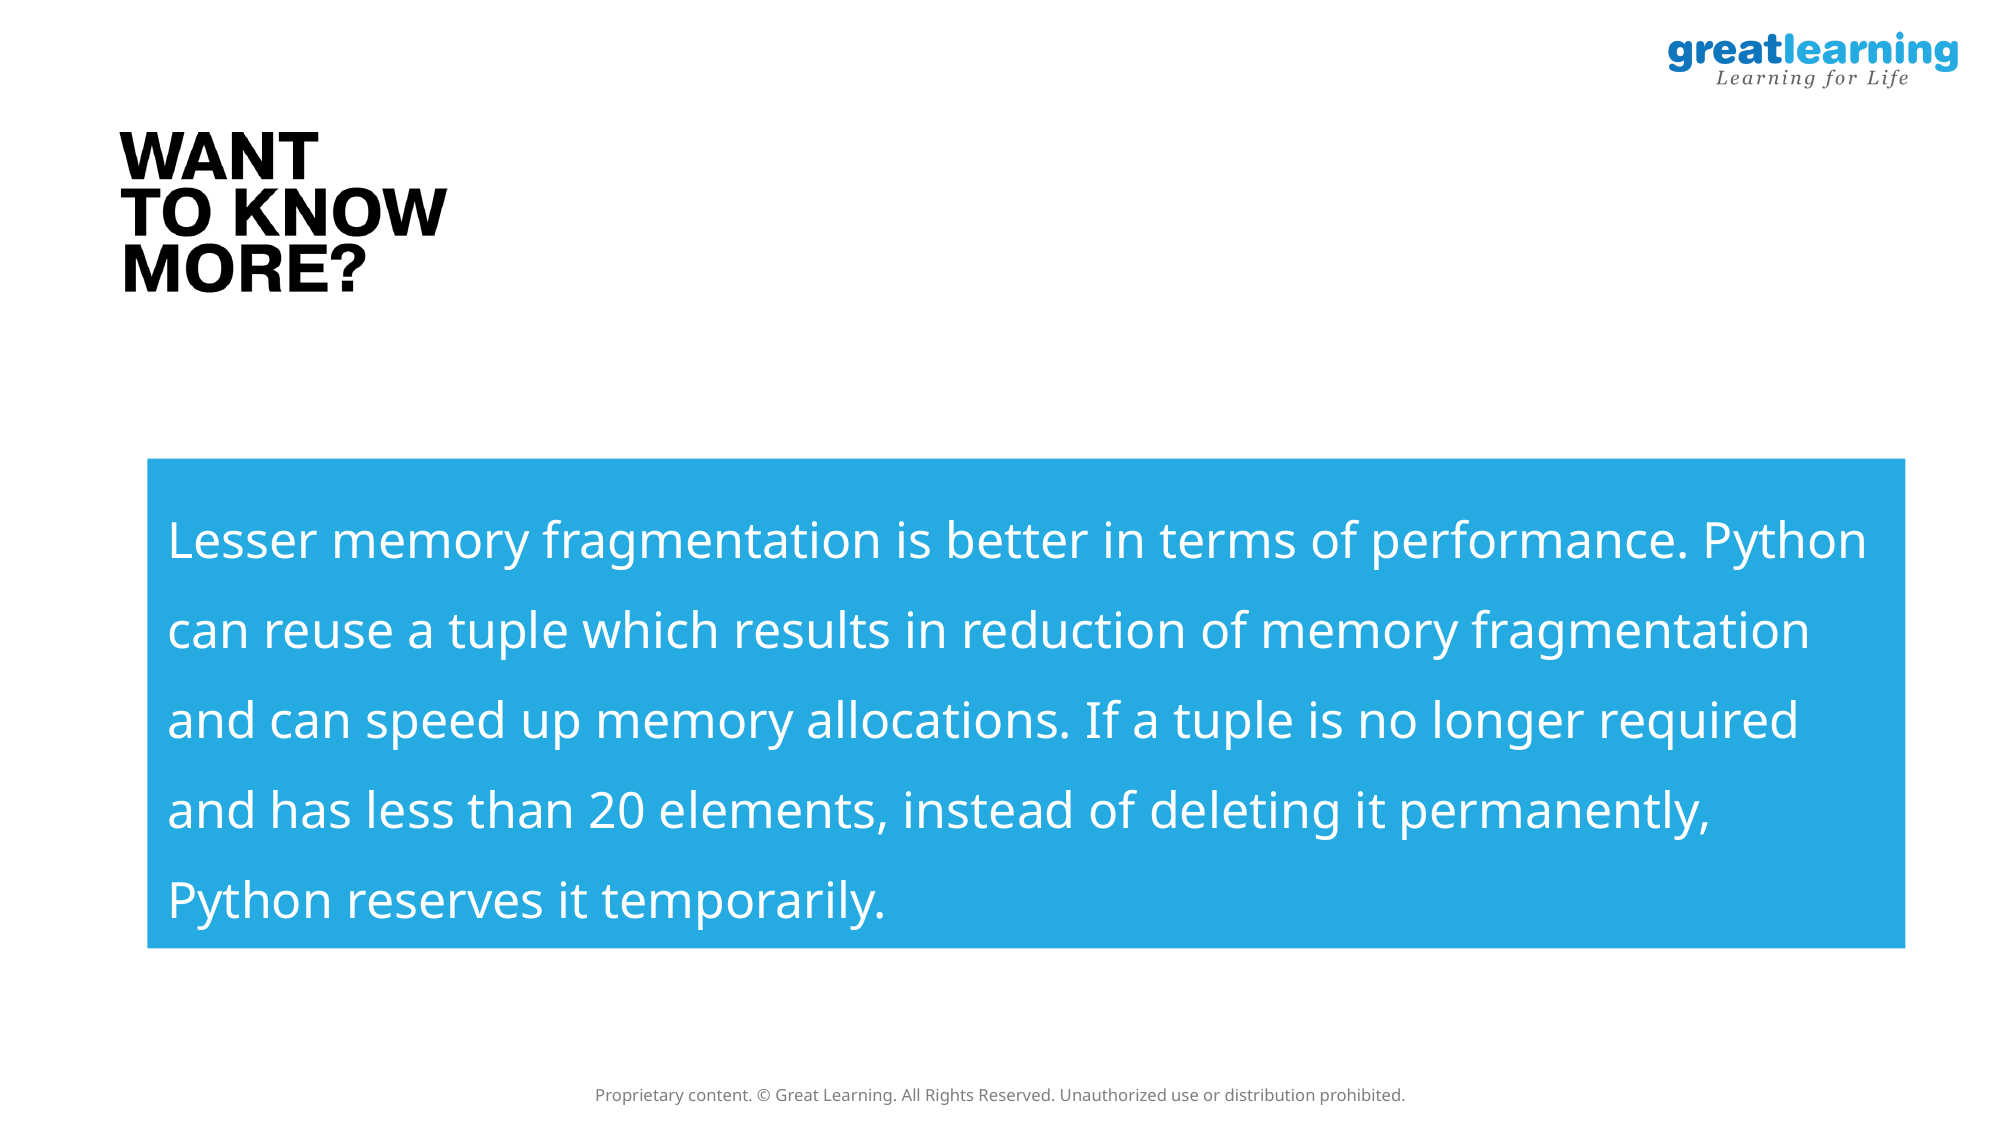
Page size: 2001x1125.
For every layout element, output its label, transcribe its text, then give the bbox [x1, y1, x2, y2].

text_box Lesser memory fragmentation is better in terms of performance. Python can reuse a tuple which results in reduction of memory fragmentation and can speed up memory allocations. If a tuple is no longer required and has less than 20 elements, instead of deleting it permanently, Python reserves it temporarily. [147, 458, 1906, 949]
picture [1668, 31, 1958, 89]
picture [111, 120, 455, 304]
